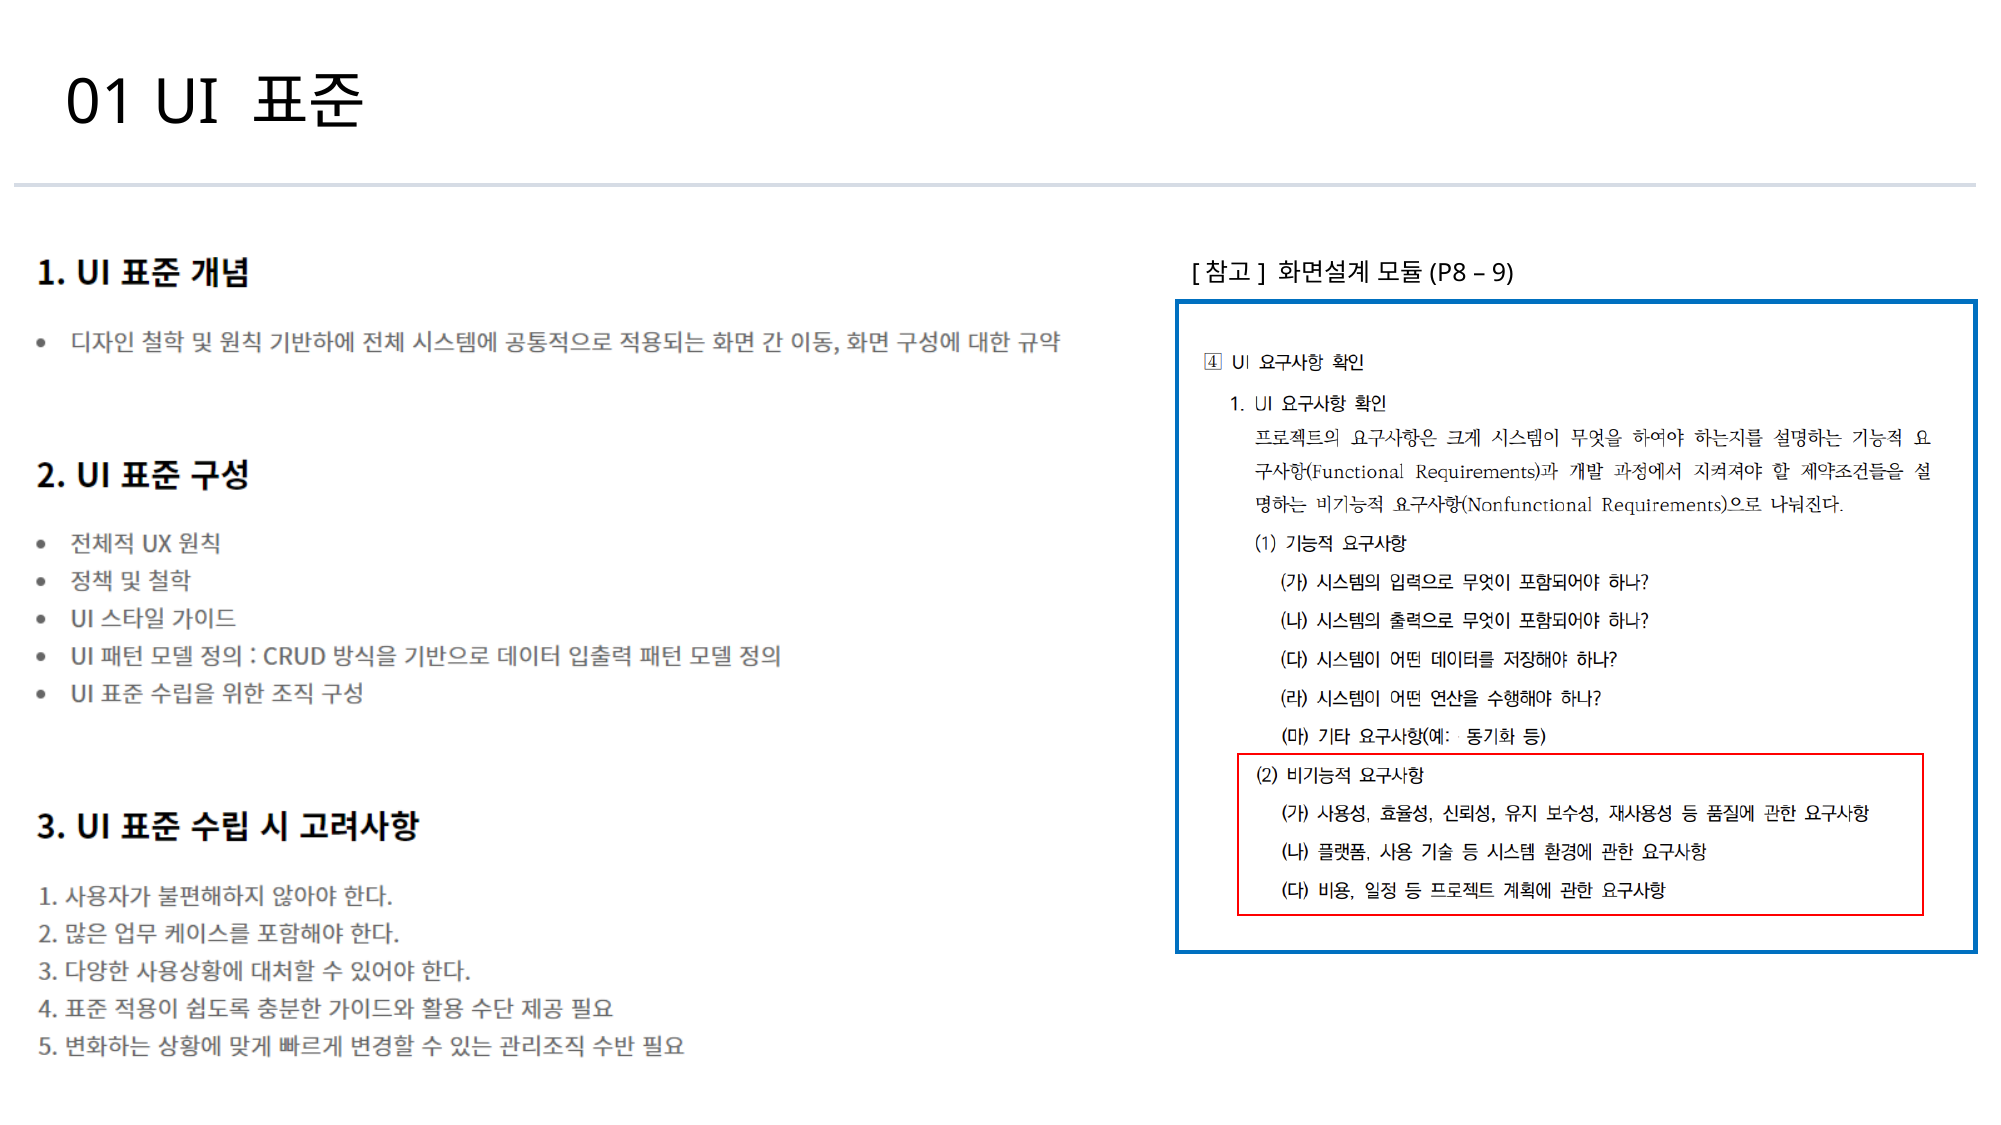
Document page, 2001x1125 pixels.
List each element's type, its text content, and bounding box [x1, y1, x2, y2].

text_box [참고] 화면설계 모듈(P8 – 9) [1178, 248, 1529, 294]
text_box [1178, 301, 1977, 953]
picture [14, 211, 1178, 1125]
picture [1193, 329, 1959, 952]
text_box 01 UI 표준 [50, 54, 1158, 144]
